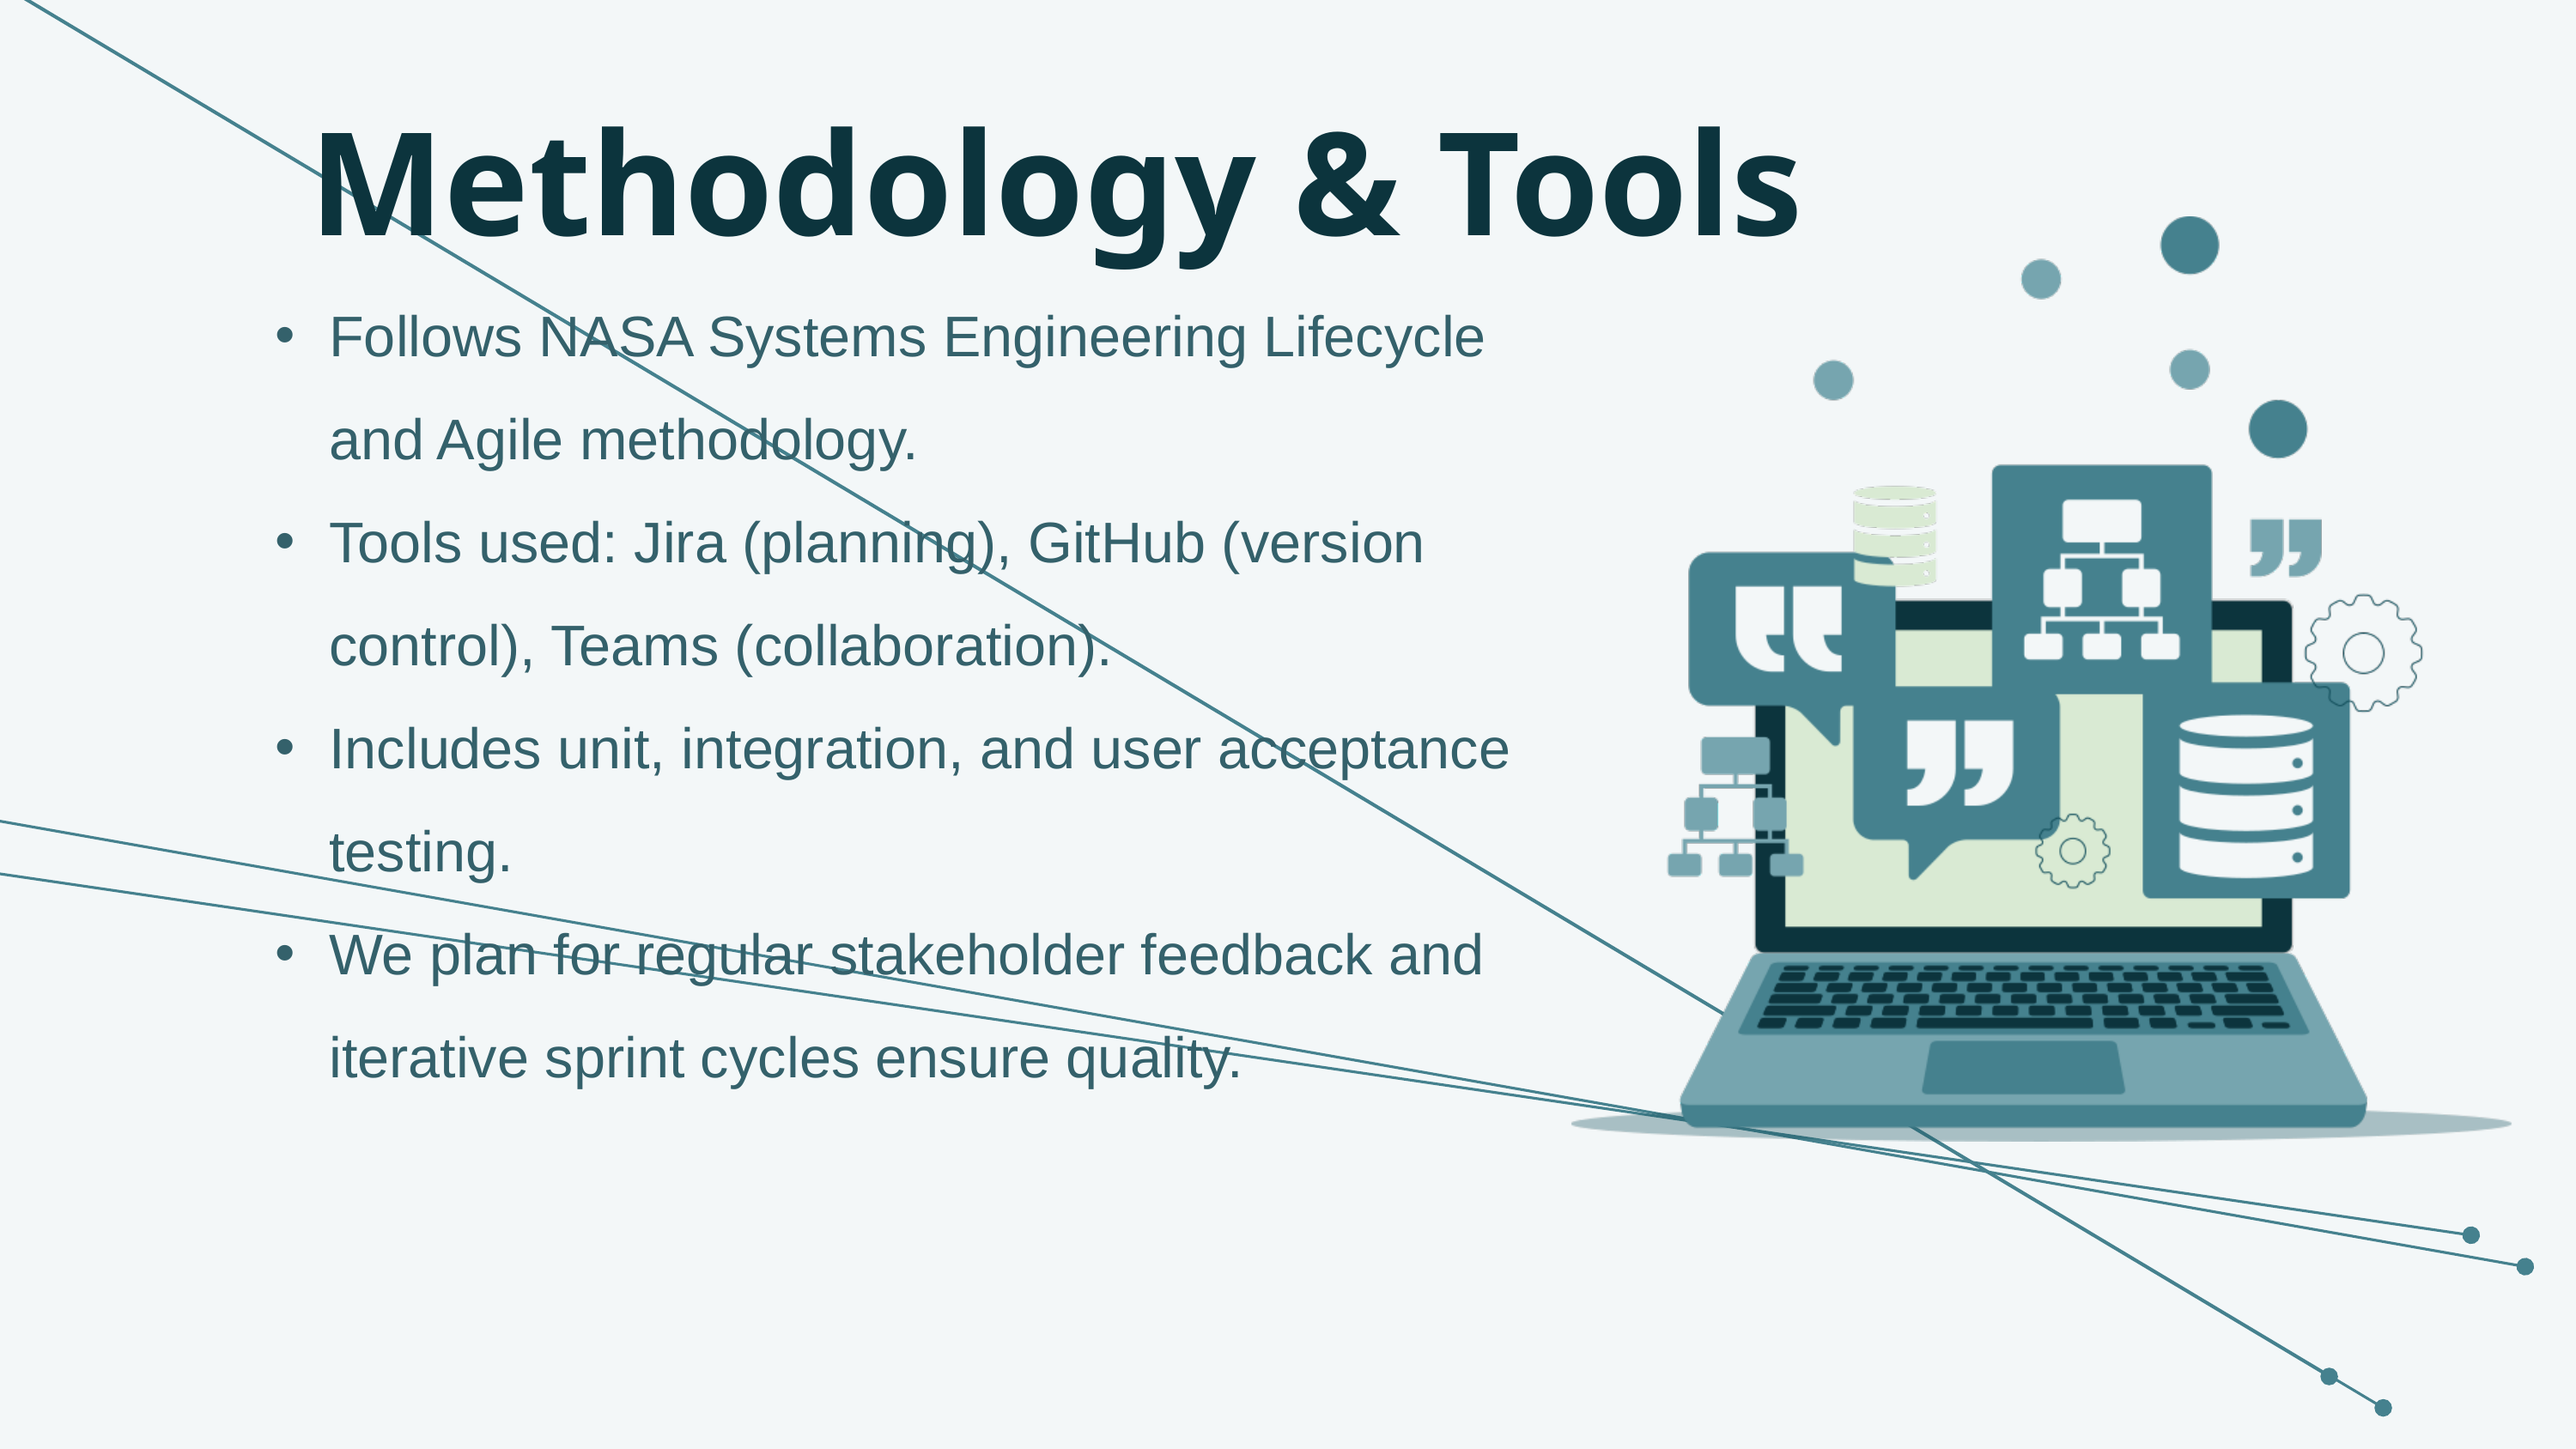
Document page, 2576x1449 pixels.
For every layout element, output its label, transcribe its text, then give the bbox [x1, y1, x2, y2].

text_box [1571, 216, 2512, 1142]
text_box [1816, 1142, 2535, 1276]
text_box Follows NASA Systems Engineering Lifecycle and Agile methodology. Tools used: Jira (planning), GitHub (version control), Teams (collaboration). Includes unit, integration, and user acceptance testing. We plan for regular stakeholder feedback and iterative sprint cycles ensure quality. [220, 274, 1558, 1159]
text_box [1988, 1173, 2338, 1385]
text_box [0, 0, 1805, 265]
text_box [2337, 1379, 2392, 1417]
text_box [1831, 1142, 2481, 1245]
